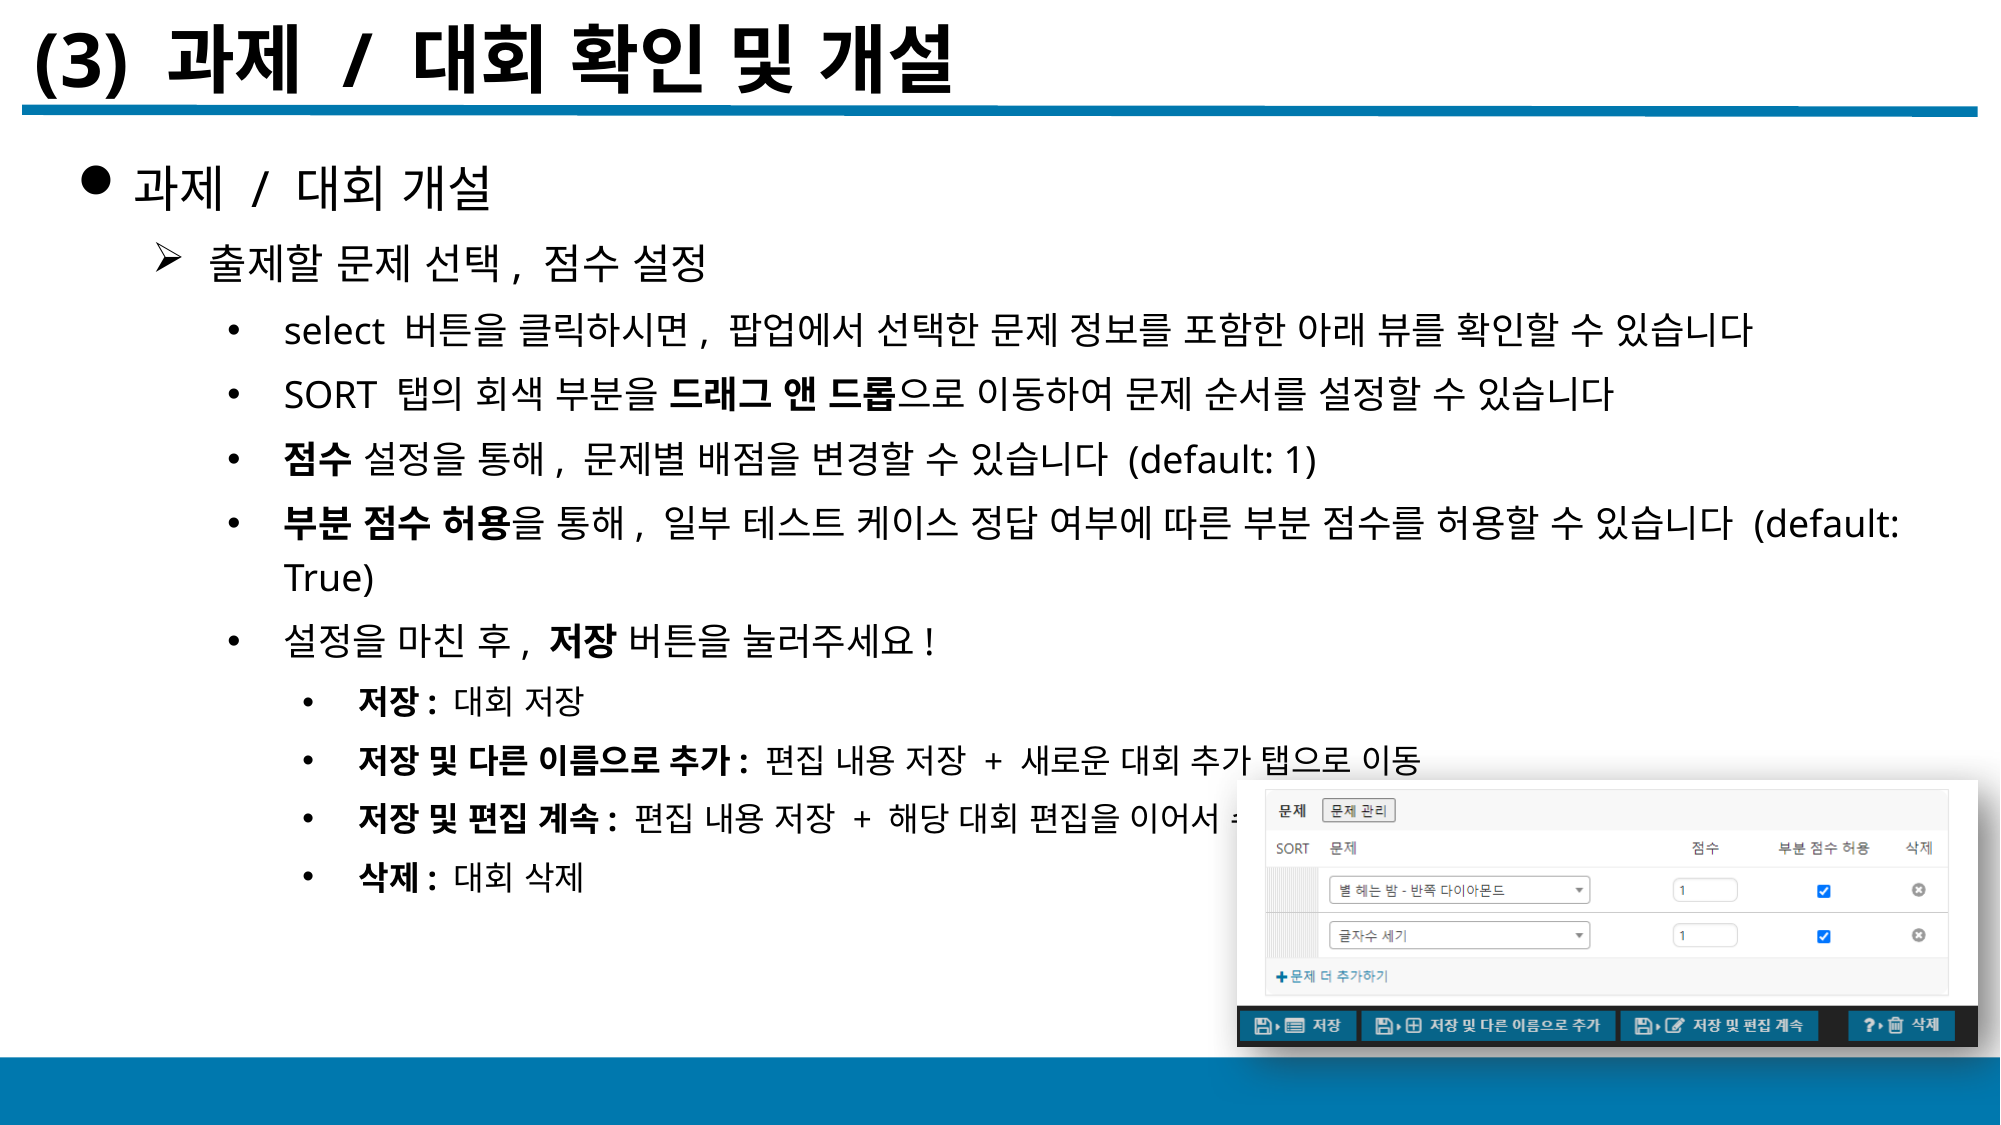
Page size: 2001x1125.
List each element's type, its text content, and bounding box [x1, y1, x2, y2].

title (3) 과제 / 대회 확인 및 개설 [0, 0, 2000, 112]
text_box [0, 1056, 2000, 1125]
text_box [21, 109, 1979, 113]
subtitle 과제 / 대회 개설 출제할 문제 선택, 점수 설정 select 버튼을 클릭하시면, 팝업에서 선택한 문제 정보를 포함한 아래 뷰를 확인할 수 있습니다 SORT 탭의 회색 부분을 드래그 앤 드롭으로 이동하여 문제 순서를 설정할 수 있습니다 점수 설정을 통해, 문제별 배점을 변경할 수 있습니다 (default: 1) 부분 점수 허용을 통해, 일부 테스트 케이스 정답 여부에 따른 부분 점수를 허용할 수 있습니다 (default: True) 설정을 마친 후, 저장 버튼을 눌러주세요! 저장: 대회 저장 저장 및 다른 이름으로 추가: 편집 내용 저장 + 새로운 대회 추가 탭으로 이동 저장 및 편집 계속: 편집 내용 저장 + 해당 대회 편집을 이어서 수행 삭제: 대회 삭제 [62, 137, 1943, 1024]
picture [1237, 780, 1979, 1047]
